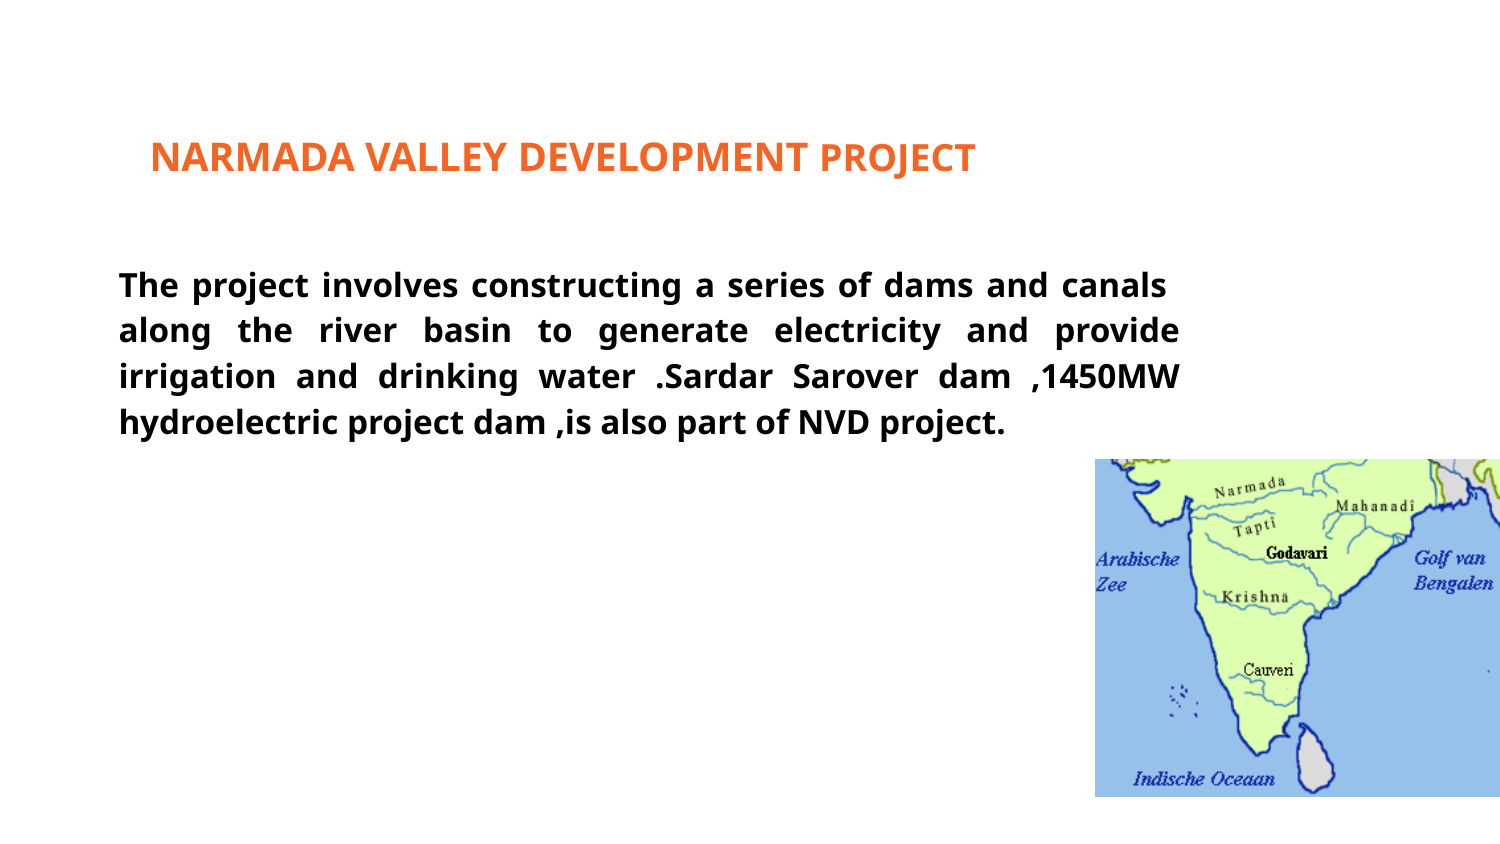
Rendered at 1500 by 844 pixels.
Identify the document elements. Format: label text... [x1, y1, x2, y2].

title NARMADA VALLEY DEVELOPMENT PROJECT [134, 116, 1433, 243]
title The project involves constructing a series of dams and canals along the river basin to generate electricity and provide irrigation and drinking water .Sardar Sarover dam ,1450MW hydroelectric project dam ,is also part of NVD project. [103, 242, 1182, 662]
picture [1095, 459, 1500, 797]
